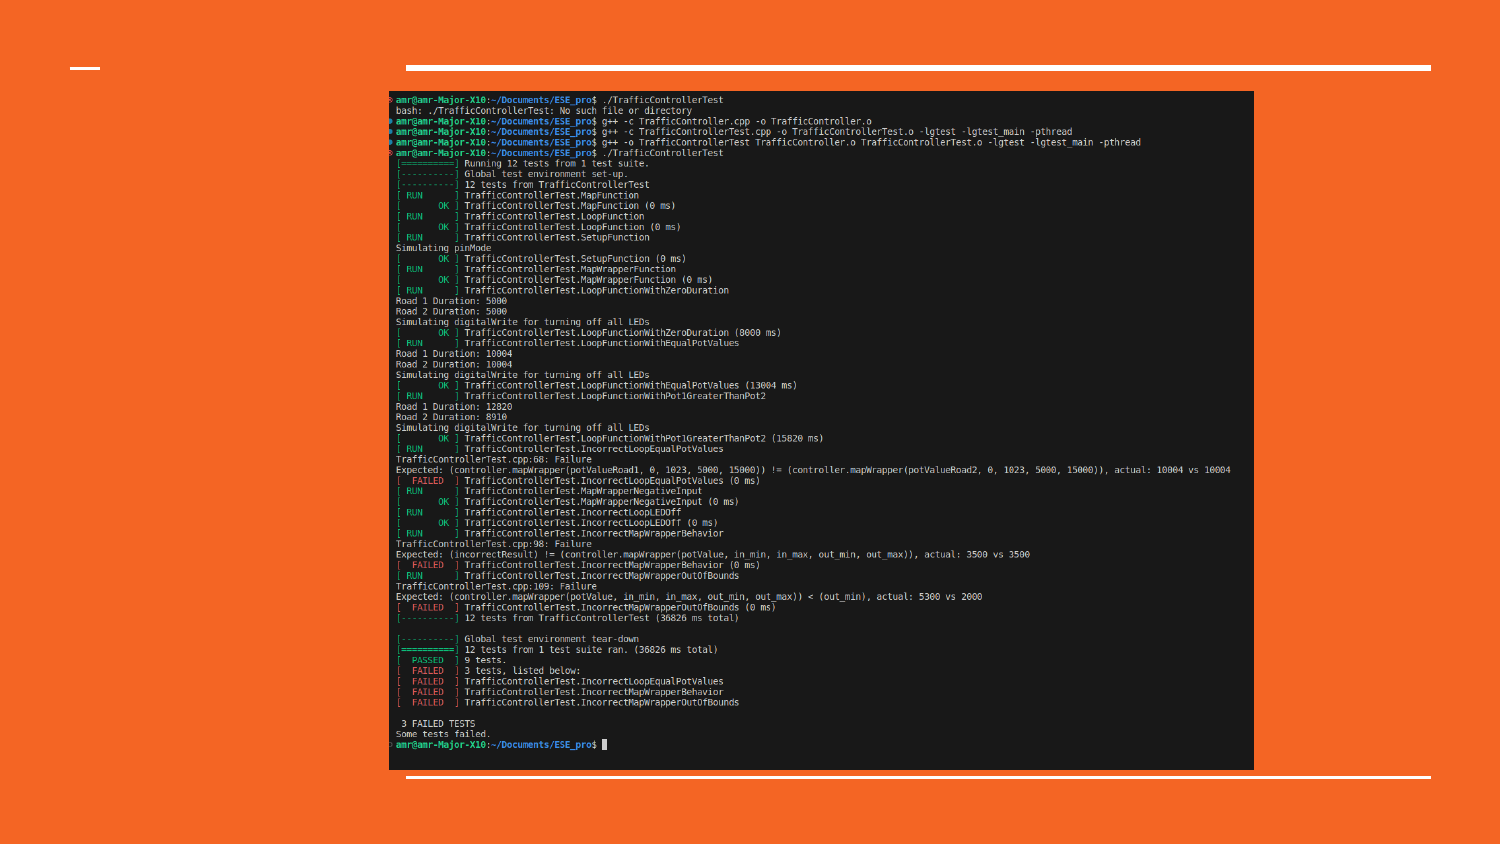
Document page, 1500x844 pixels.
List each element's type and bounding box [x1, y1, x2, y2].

picture [388, 91, 1255, 771]
